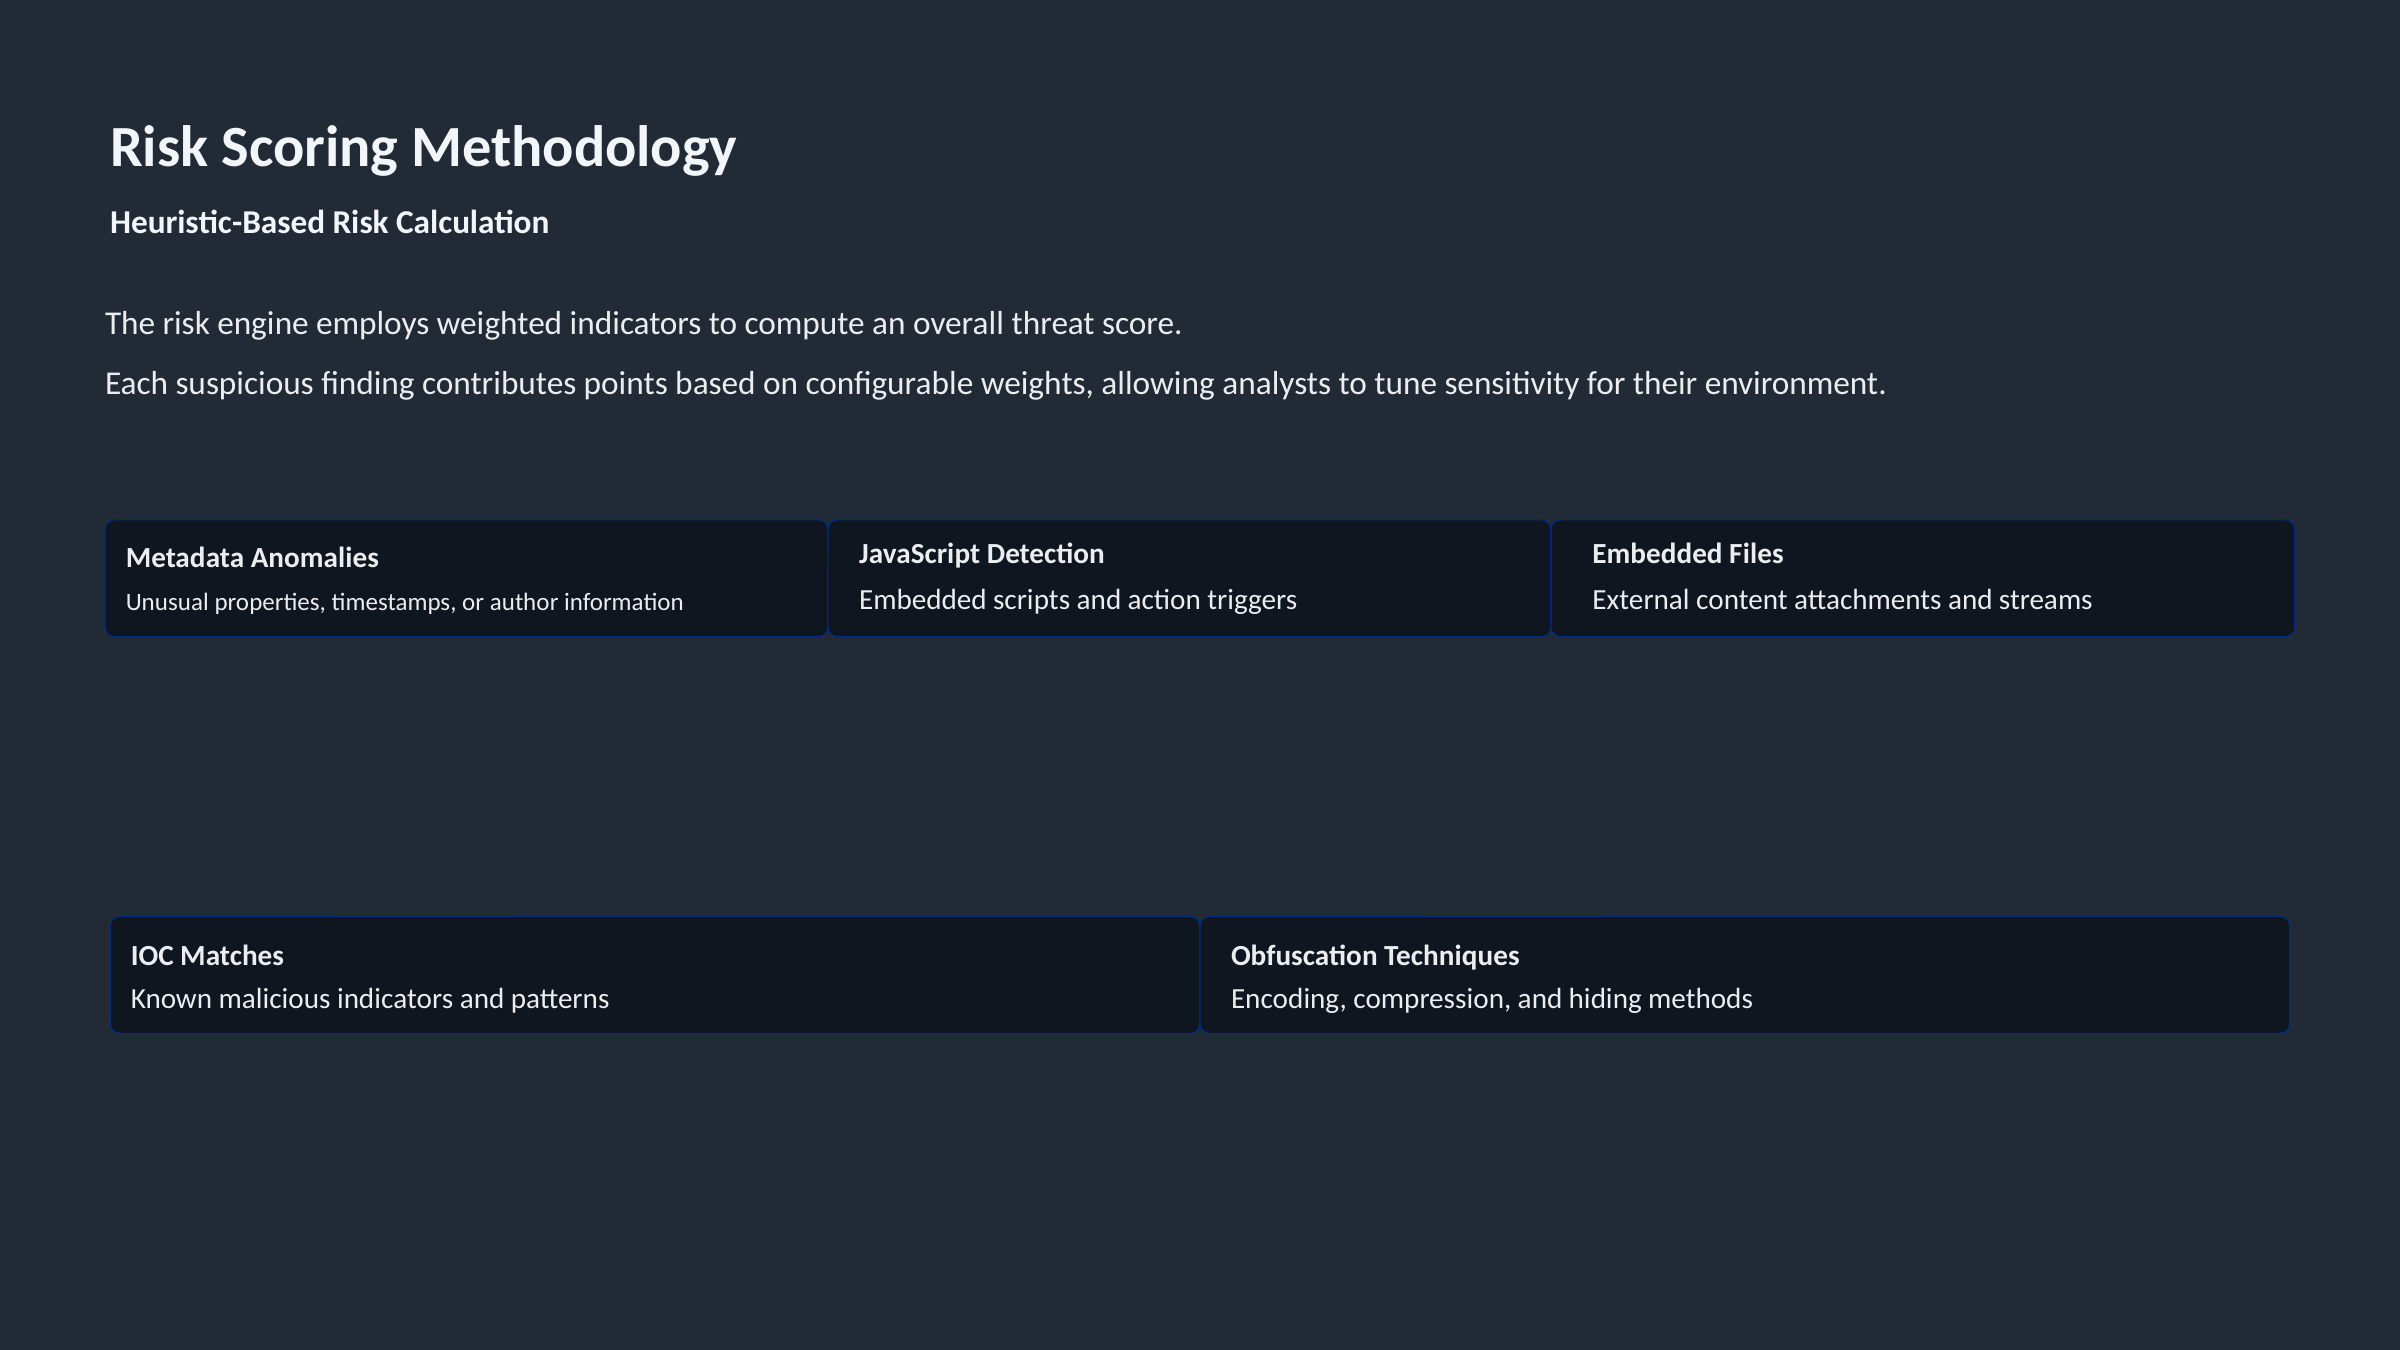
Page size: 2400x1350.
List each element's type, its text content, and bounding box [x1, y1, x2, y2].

text_box [105, 519, 828, 637]
text_box [110, 916, 1200, 1034]
text_box JavaScript Detection [859, 537, 1180, 570]
text_box Embedded scripts and action triggers [859, 596, 1541, 617]
text_box [1199, 916, 2290, 1034]
text_box Embedded Files [1592, 538, 1837, 571]
text_box External content attachments and streams [1592, 596, 2275, 617]
text_box Heuristic-Based Risk Calculation [110, 208, 505, 241]
text_box Encoding, compression, and hiding methods [1230, 995, 2280, 1015]
text_box Metadata Anomalies [125, 541, 372, 574]
text_box Risk Scoring Methodology [110, 115, 741, 180]
text_box The risk engine employs weighted indicators to compute an overall threat score. Each suspicious finding contributes points based on configurable weights, allowing analysts to tune sensitivity for their environment. [105, 281, 2274, 399]
text_box IOC Matches [130, 940, 375, 973]
text_box Obfuscation Techniques [1230, 939, 1521, 972]
text_box Known malicious indicators and patterns [130, 995, 1180, 1015]
text_box [827, 519, 1551, 637]
text_box Unusual properties, timestamps, or author information [125, 596, 808, 617]
text_box [1550, 519, 2295, 637]
